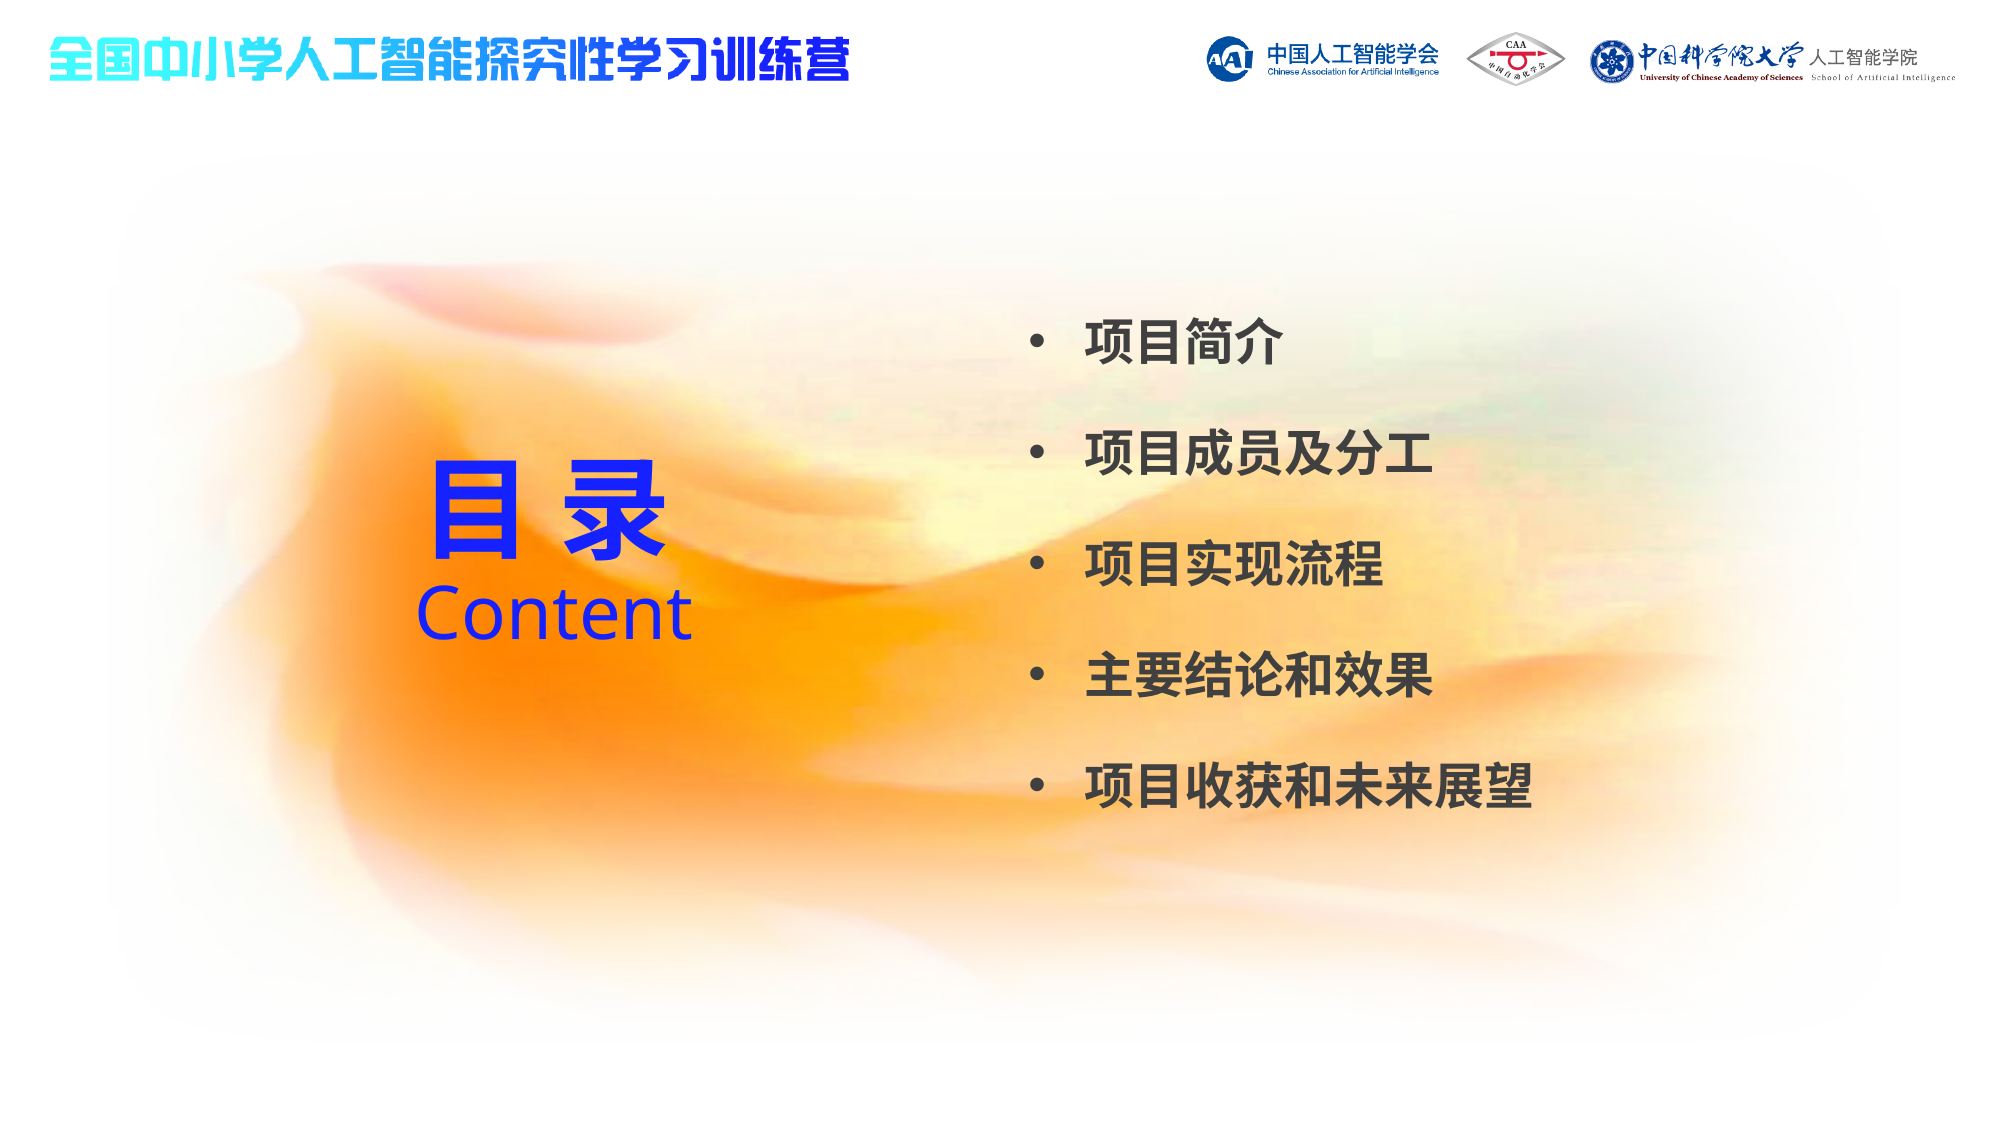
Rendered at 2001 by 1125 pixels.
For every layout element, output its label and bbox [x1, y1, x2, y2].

picture [1590, 34, 1959, 84]
picture [1206, 36, 1441, 82]
picture [49, 36, 849, 81]
picture [1466, 32, 1566, 86]
picture [101, 145, 1908, 1046]
